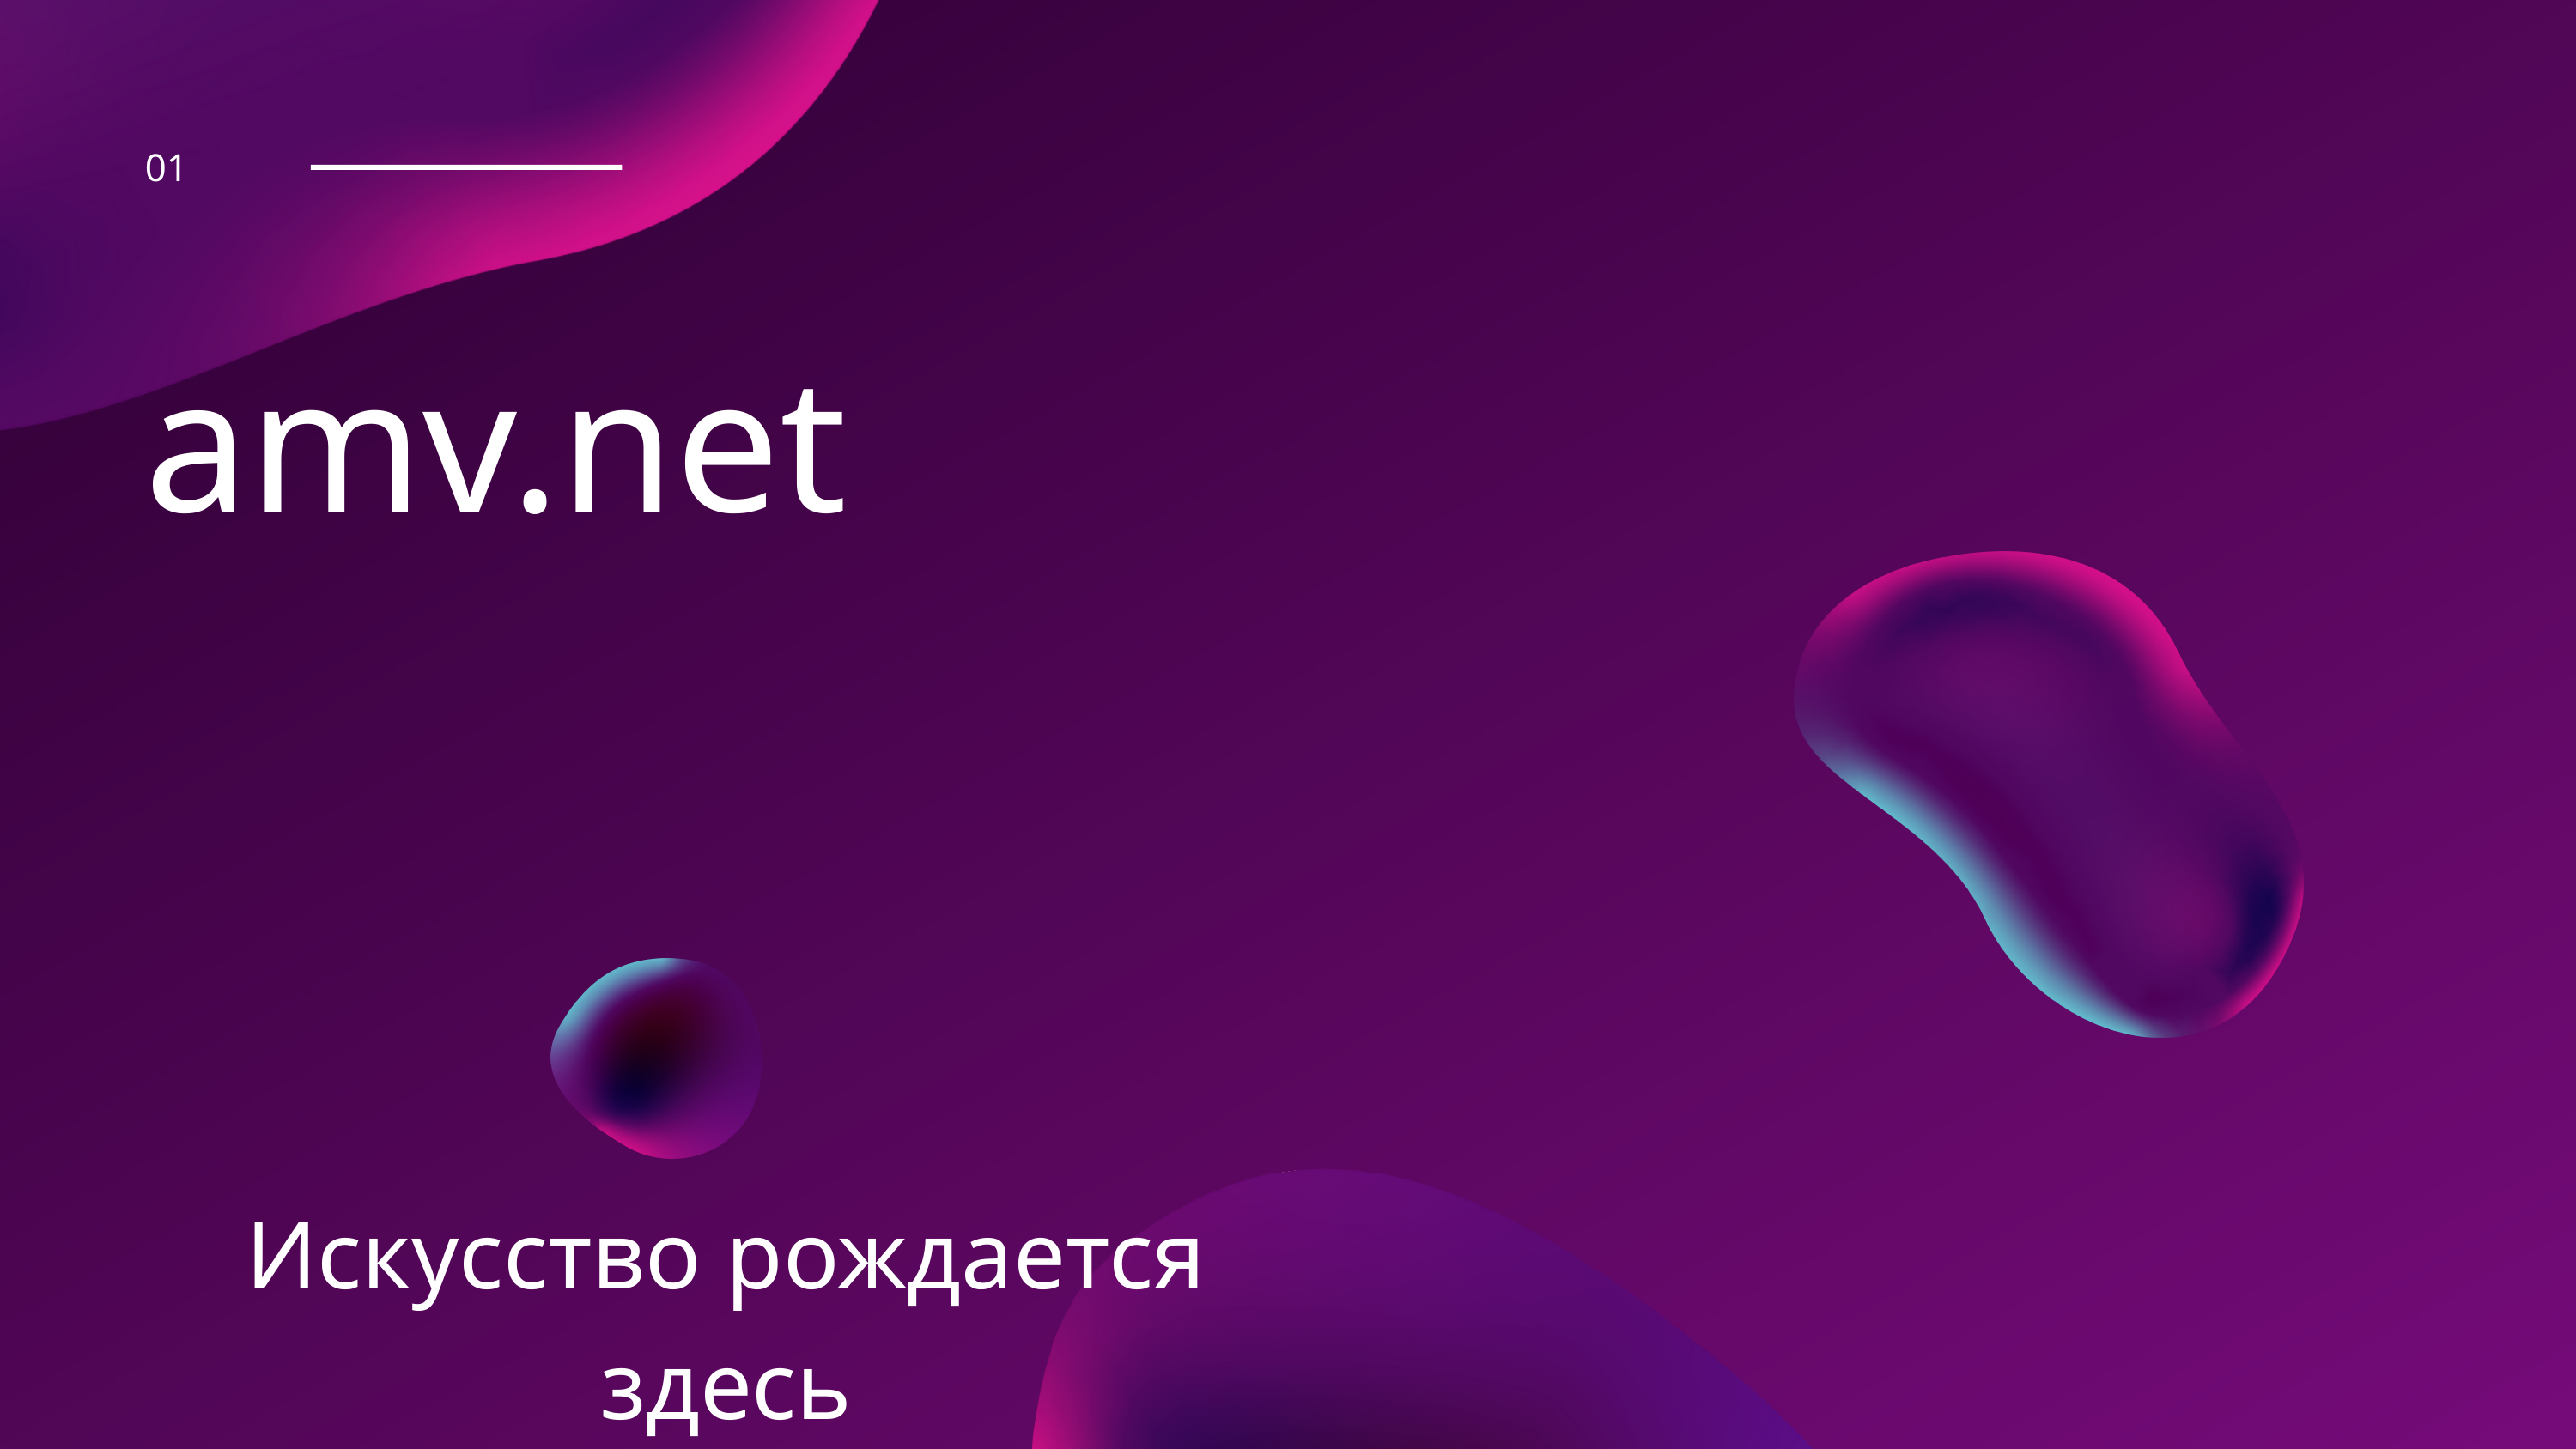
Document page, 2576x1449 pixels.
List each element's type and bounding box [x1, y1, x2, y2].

text_box [144, 144, 623, 191]
picture [0, 0, 2576, 1449]
